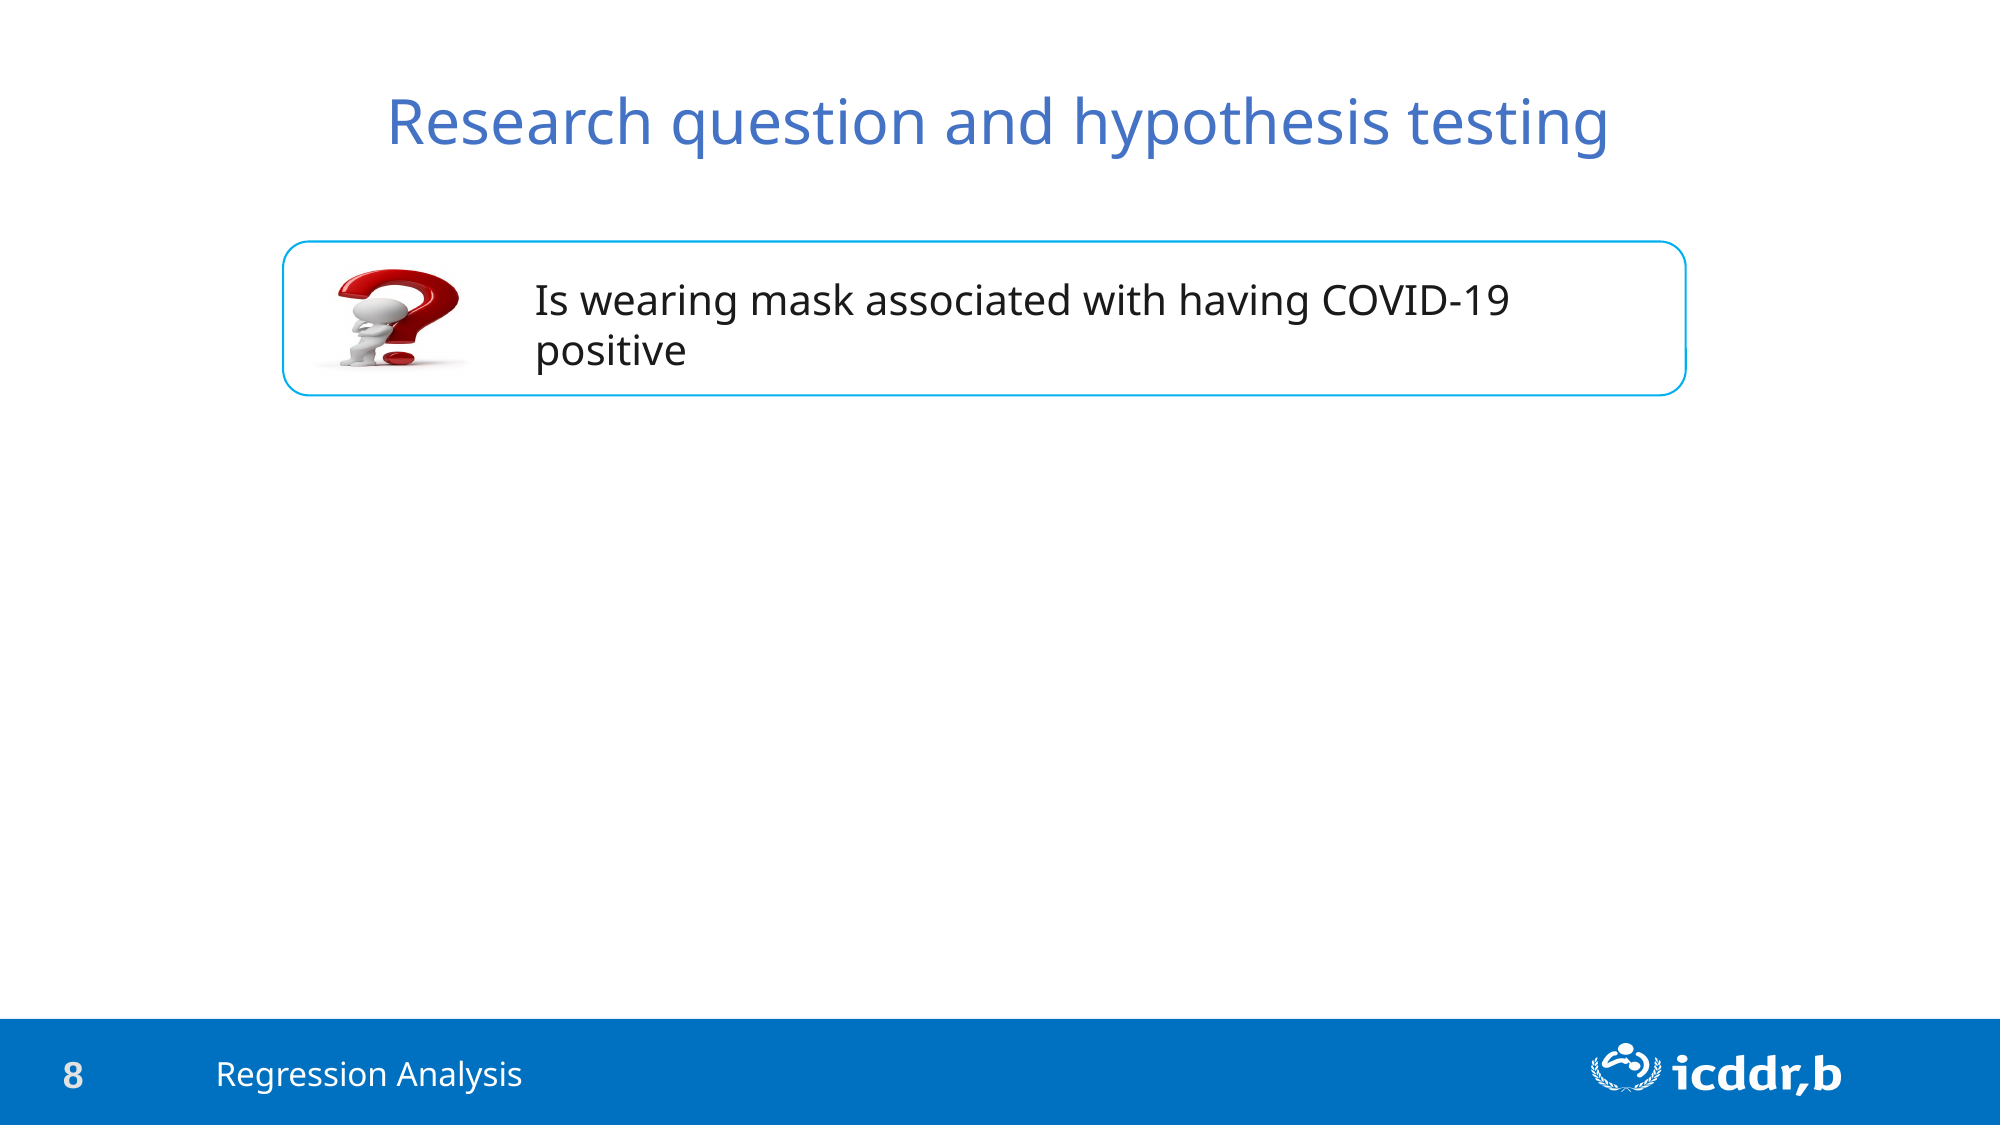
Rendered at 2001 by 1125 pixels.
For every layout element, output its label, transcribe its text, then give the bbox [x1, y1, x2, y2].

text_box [283, 241, 1686, 396]
list Research question and hypothesis testing [157, 82, 1843, 178]
picture [1591, 1043, 1841, 1096]
